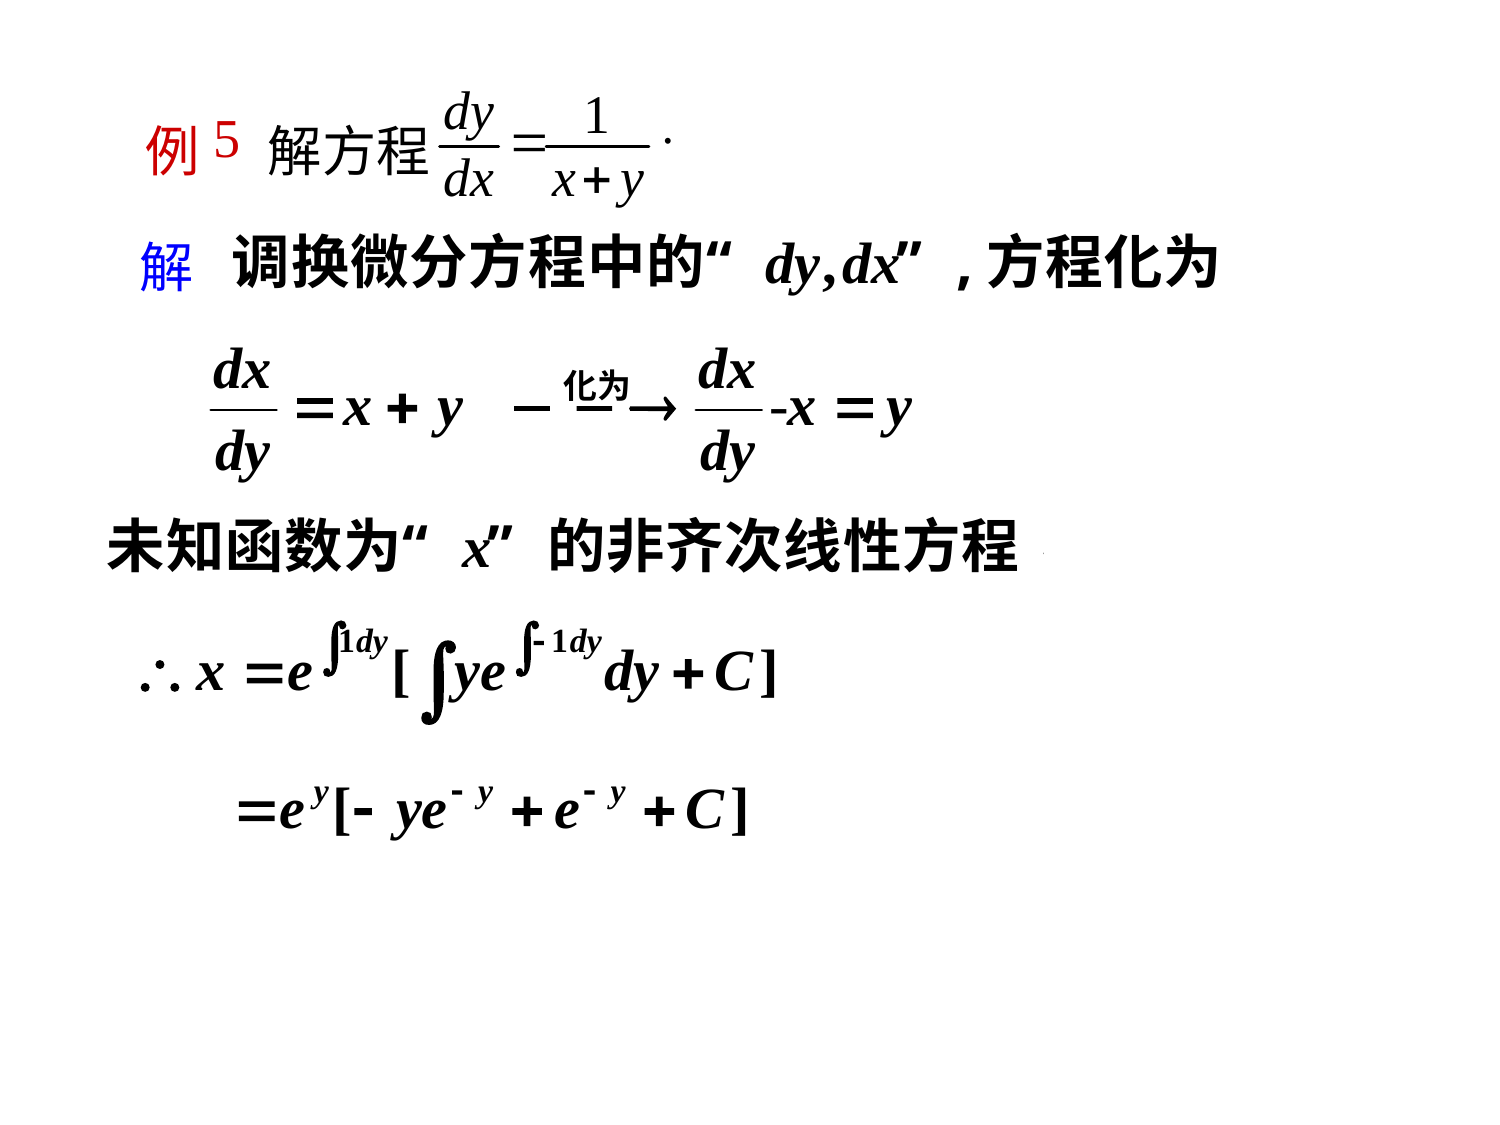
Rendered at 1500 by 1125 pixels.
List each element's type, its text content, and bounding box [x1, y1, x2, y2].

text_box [140, 609, 779, 725]
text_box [501, 337, 919, 489]
text_box 解 [28, 219, 207, 298]
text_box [105, 513, 1044, 581]
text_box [230, 231, 1223, 303]
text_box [229, 770, 750, 848]
picture [37, 77, 751, 219]
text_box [206, 337, 470, 489]
